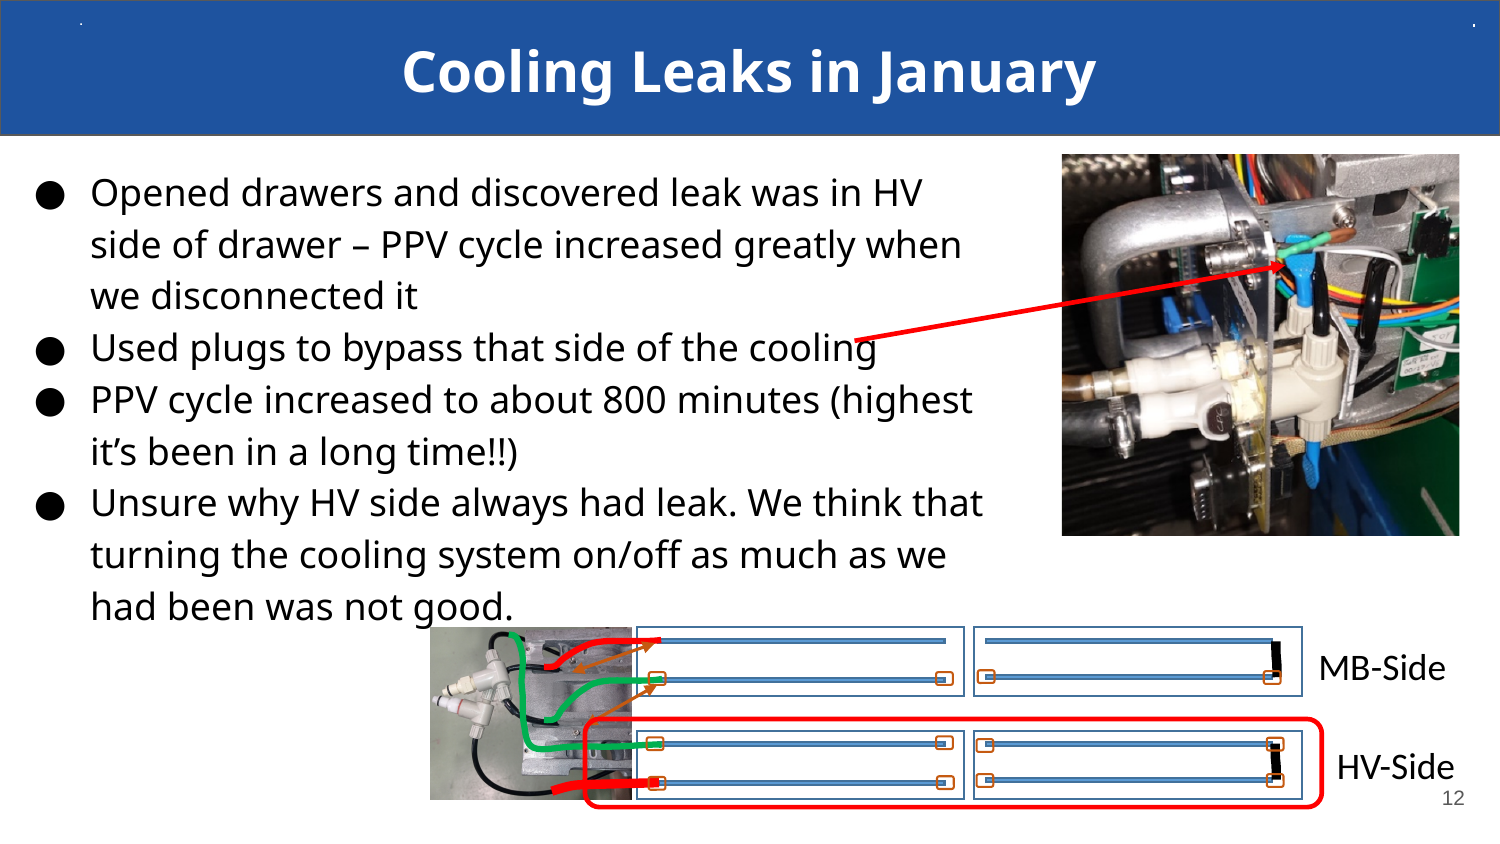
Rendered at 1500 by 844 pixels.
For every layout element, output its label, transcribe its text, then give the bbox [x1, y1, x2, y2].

slide_number ‹#› [1389, 795, 1480, 830]
text_box [0, 0, 1500, 135]
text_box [429, 627, 1322, 808]
text_box MB-Side [1327, 635, 1500, 696]
picture [1061, 154, 1460, 536]
title Cooling Leaks in January [74, 20, 1425, 115]
text_box Opened drawers and discovered leak was in HV side of drawer – PPV cycle increased greatly when we disconnected it Used plugs to bypass that side of the cooling PPV cycle increased to about 800 minutes (highest it’s been in a long time!!) Unsure why HV side always had leak. We think that turning the cooling system on/off as much as we had been was not good. [0, 147, 1010, 266]
text_box HV-Side [1327, 734, 1495, 795]
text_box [854, 264, 1286, 342]
